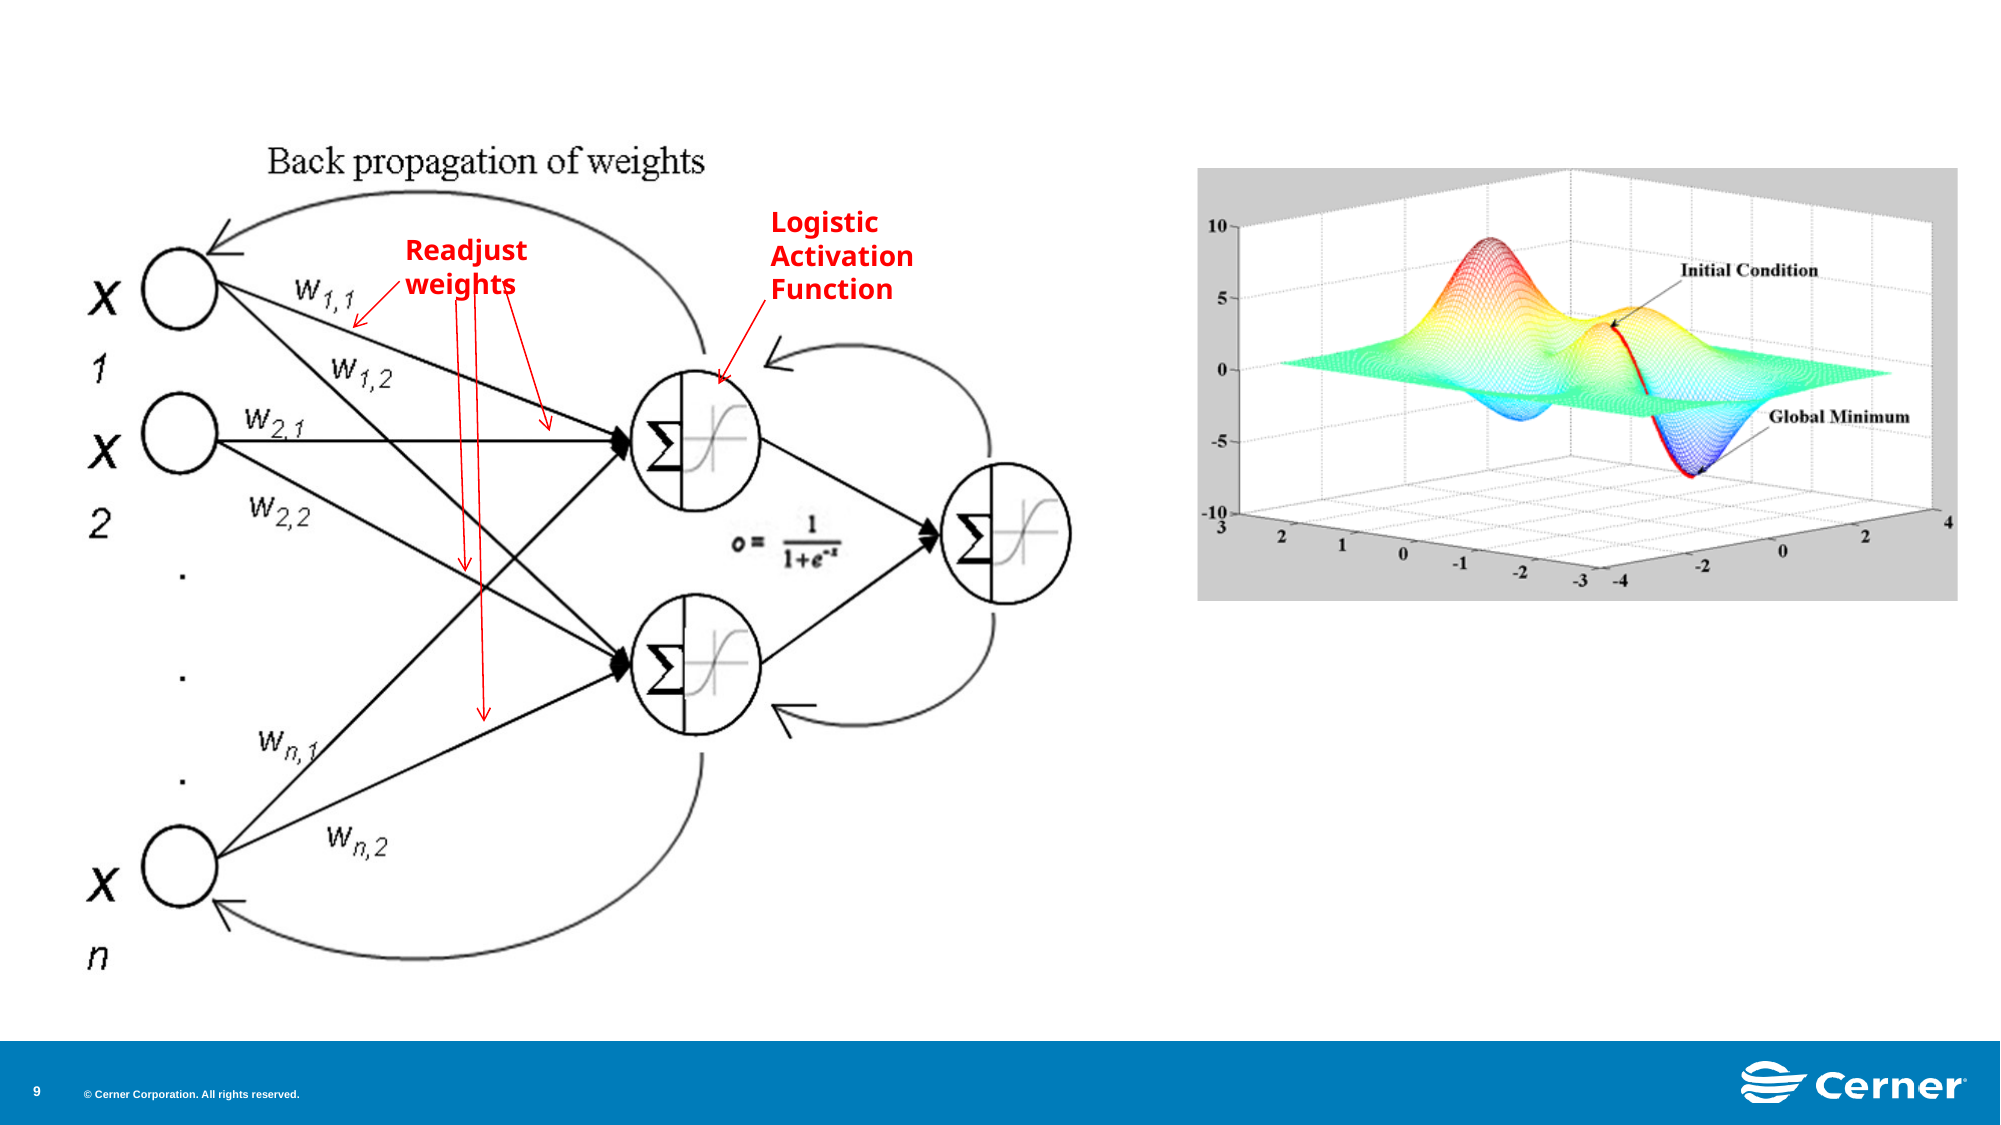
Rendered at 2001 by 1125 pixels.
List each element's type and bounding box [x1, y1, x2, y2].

picture [1195, 168, 1958, 601]
text_box [74, 140, 1081, 985]
